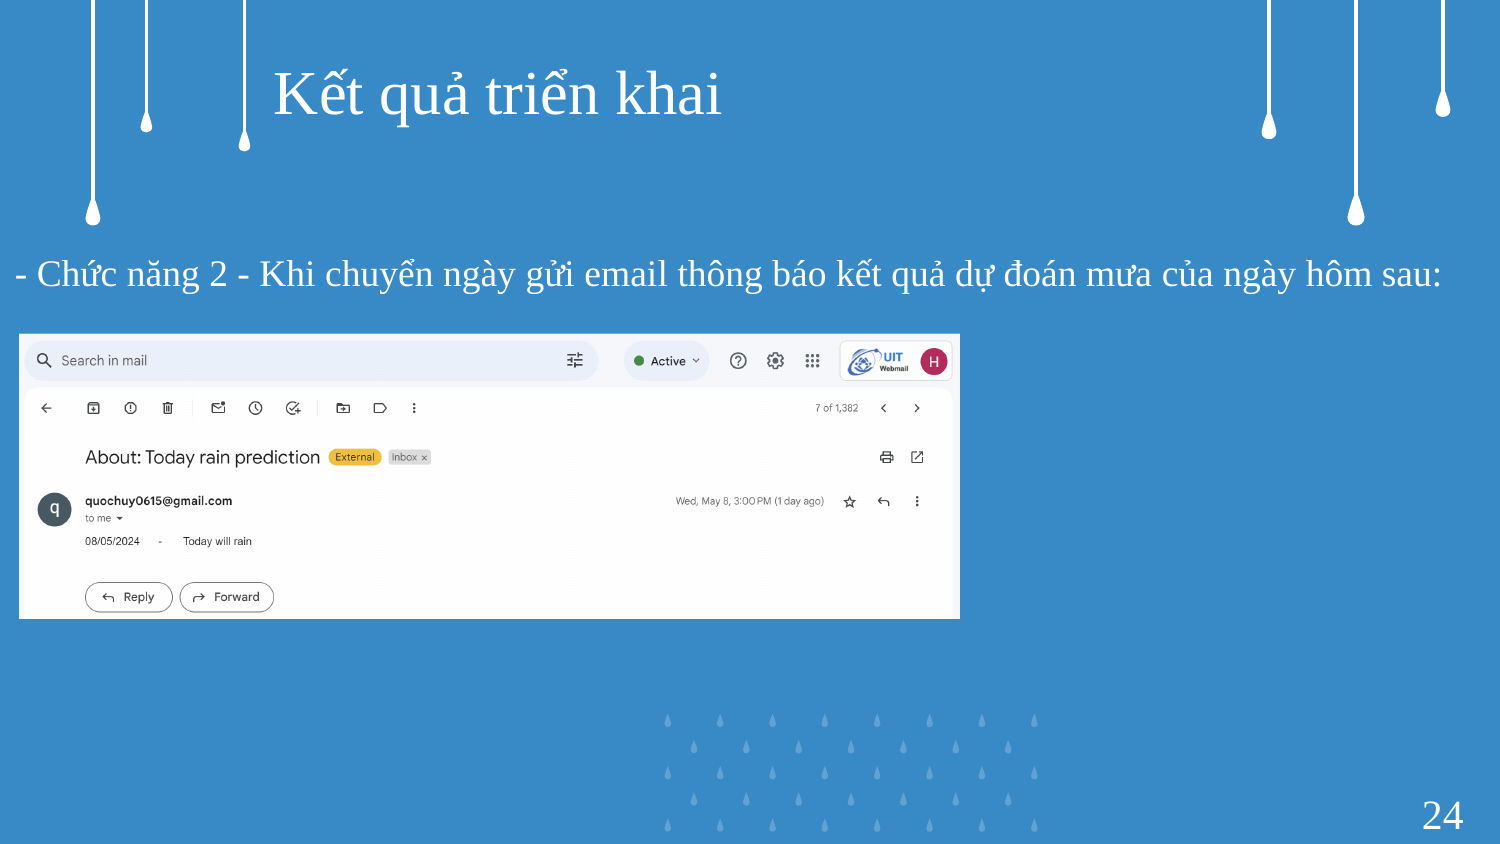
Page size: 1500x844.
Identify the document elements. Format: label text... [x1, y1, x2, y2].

text_box Kết quả triển khai [259, 50, 1500, 130]
text_box 24 [1305, 777, 1500, 844]
picture [19, 333, 960, 619]
text_box - Chức năng 2 - Khi chuyển ngày gửi email thông báo kết quả dự đoán mưa của ngày hôm sau: [0, 242, 1500, 392]
